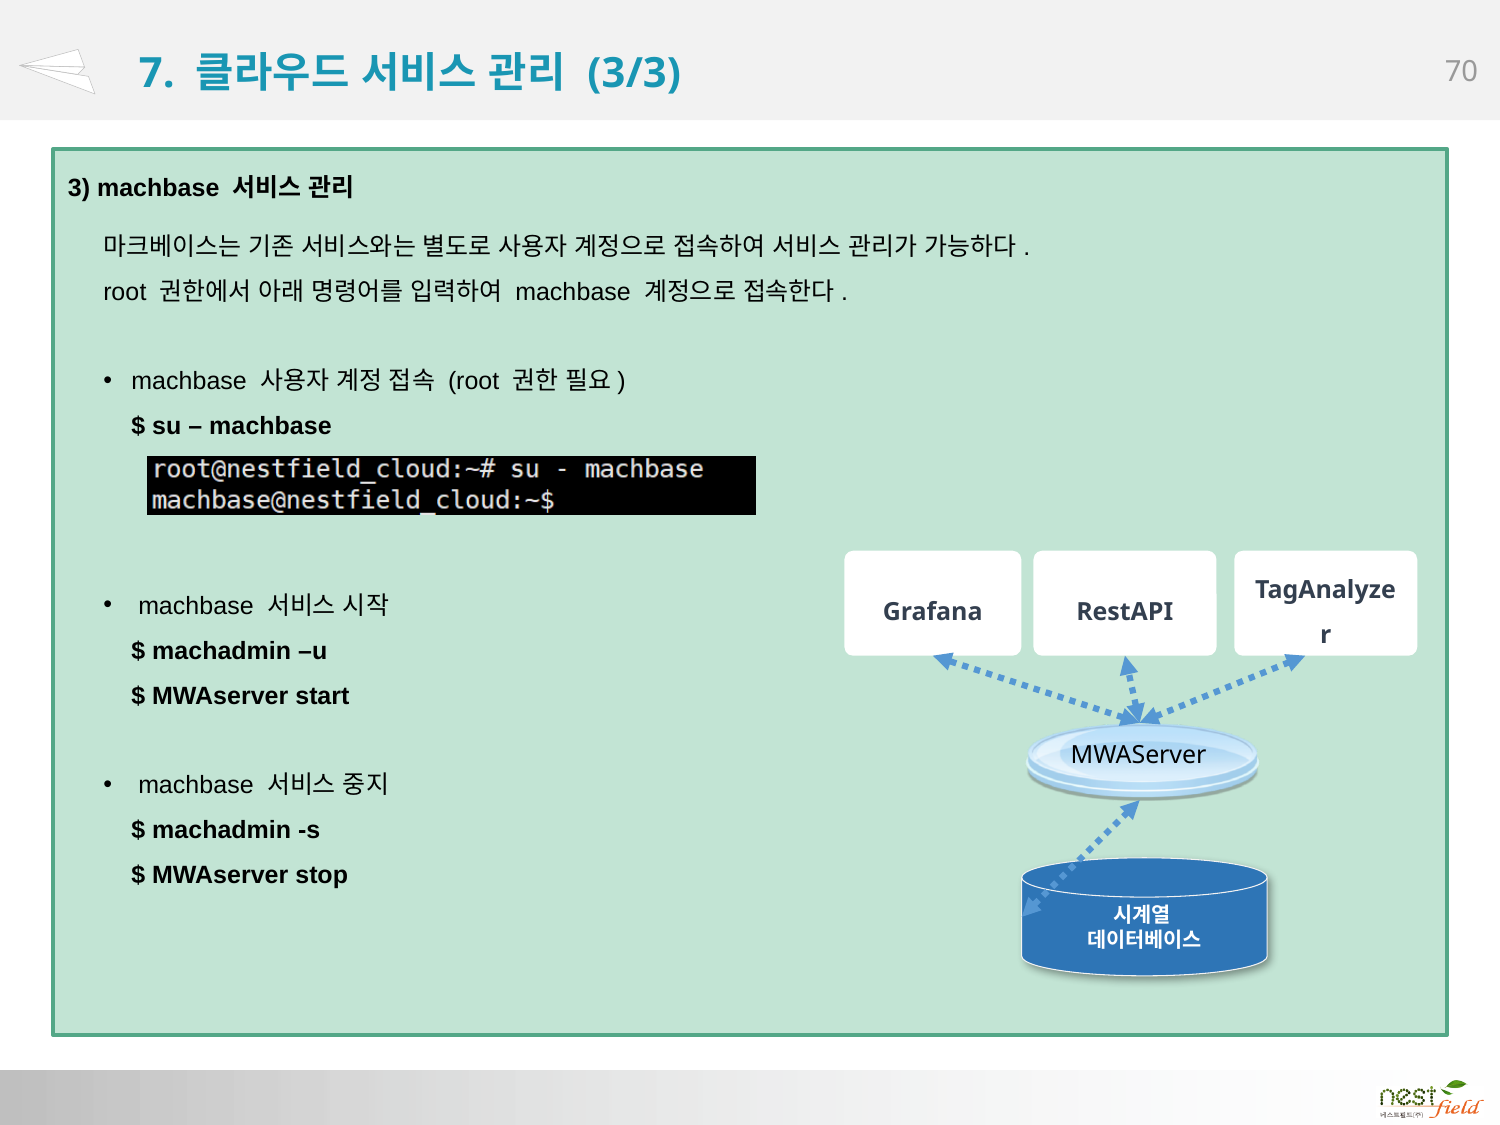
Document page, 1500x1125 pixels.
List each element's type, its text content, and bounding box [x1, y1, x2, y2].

text_box 시계열 데이터베이스 [1019, 855, 1270, 978]
picture [147, 455, 756, 515]
text_box 마크베이스는 기존 서비스와는 별도로 사용자 계정으로 접속하여 서비스 관리가 가능하다. root 권한에서 아래 명령어를 입력하여 machbase 계정으로 접속한다. machbase 사용자 계정 접속 (root 권한 필요) $ su – machbase machbase 서비스 시작 $ machadmin –u $ MWAserver start machbase 서비스 중지 $ machadmin -s $ MWAserver stop [88, 208, 1418, 896]
text_box RestAPI [1031, 548, 1219, 654]
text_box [1011, 730, 1268, 801]
text_box Grafana [842, 548, 1024, 658]
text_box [1139, 799, 1145, 858]
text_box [1141, 655, 1306, 723]
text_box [932, 655, 1140, 723]
text_box TagAnalyzer [1232, 548, 1420, 658]
title 7. 클라우드 서비스 관리 (3/3) [123, 42, 1388, 100]
text_box [53, 209, 1447, 1035]
picture [1376, 1076, 1484, 1118]
text_box 3) machbase 서비스 관리 [53, 148, 1447, 209]
